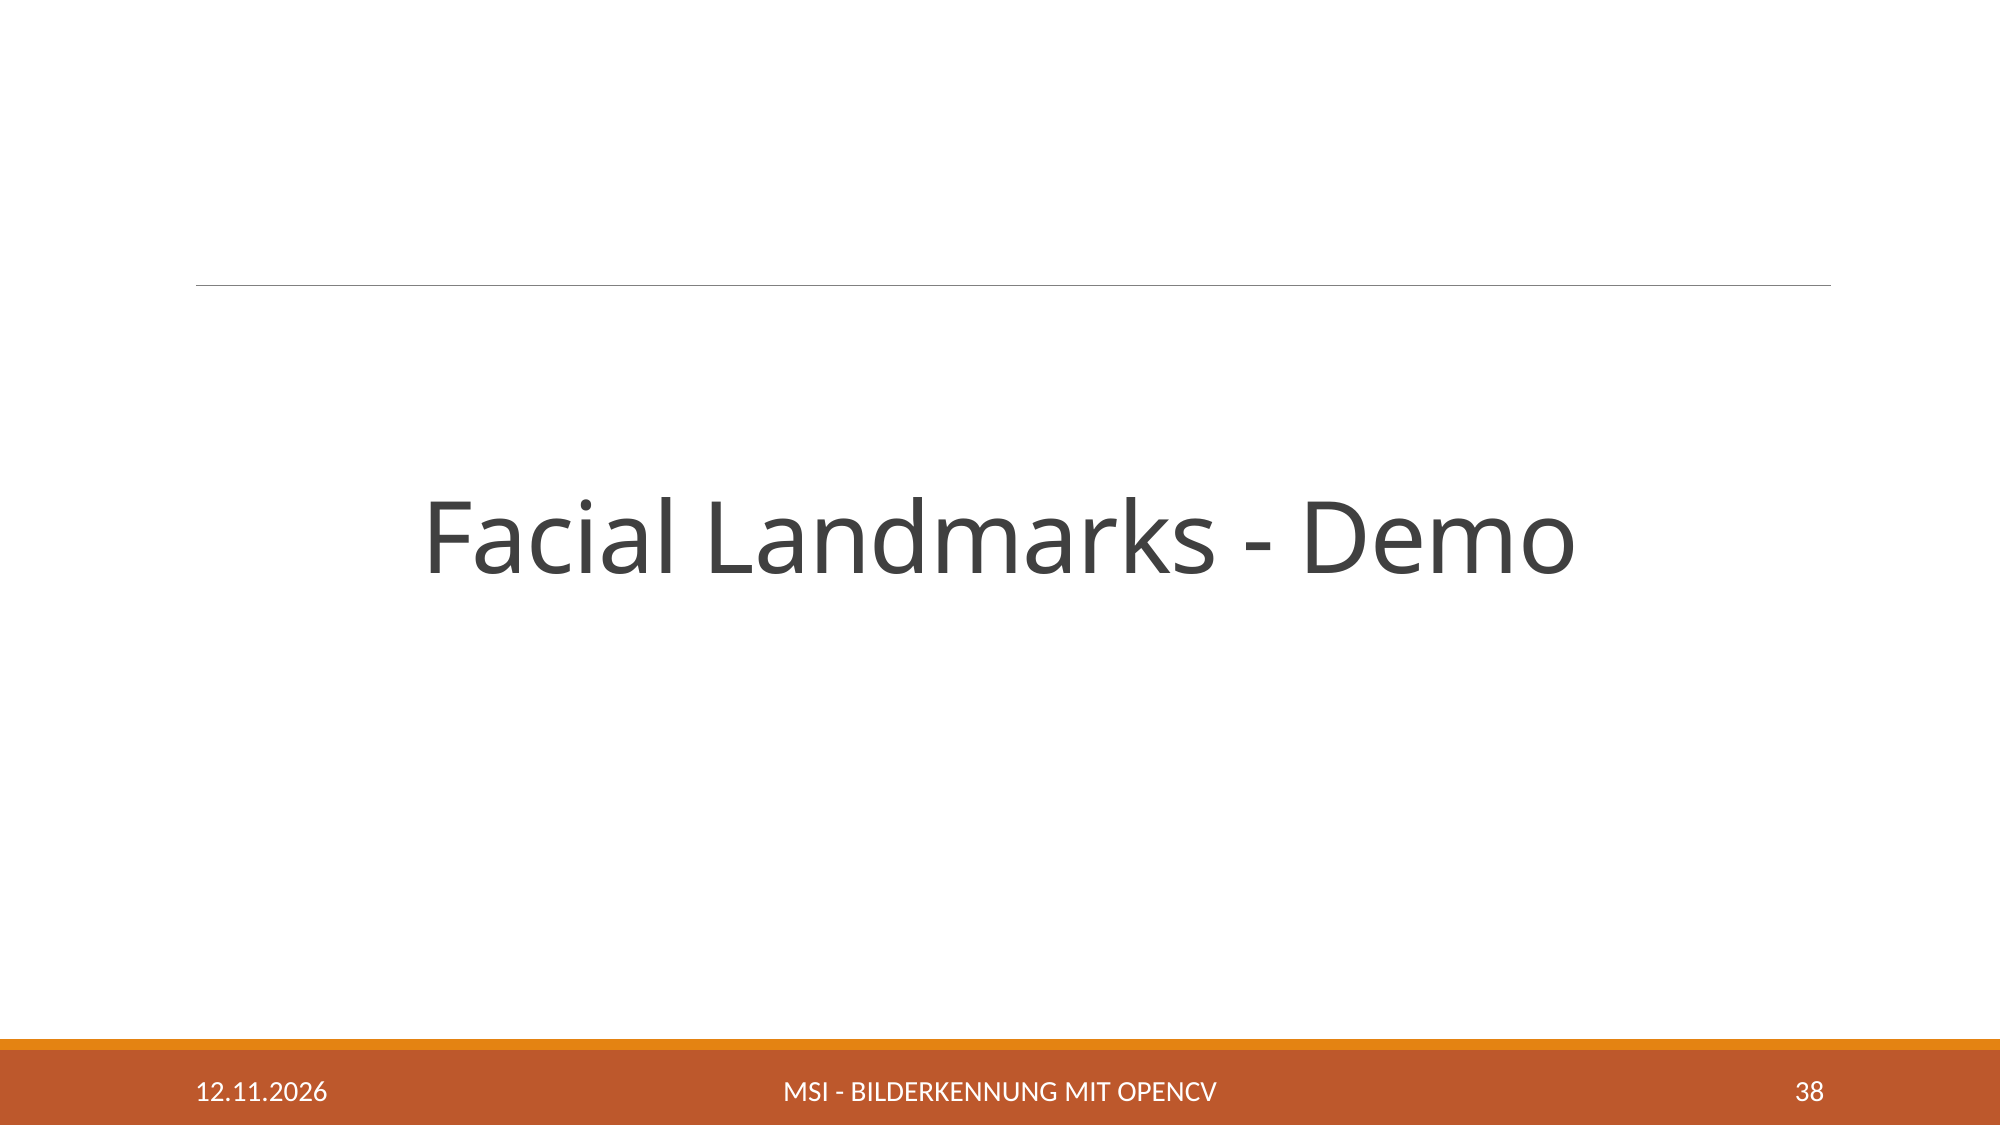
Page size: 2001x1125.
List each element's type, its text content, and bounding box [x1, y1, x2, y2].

footer MSI - Bilderkennung mit OpenCV [604, 1059, 1396, 1120]
title Facial Landmarks - Demo [137, 384, 1863, 602]
slide_number 38 [1624, 1059, 1840, 1120]
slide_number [180, 1059, 586, 1120]
